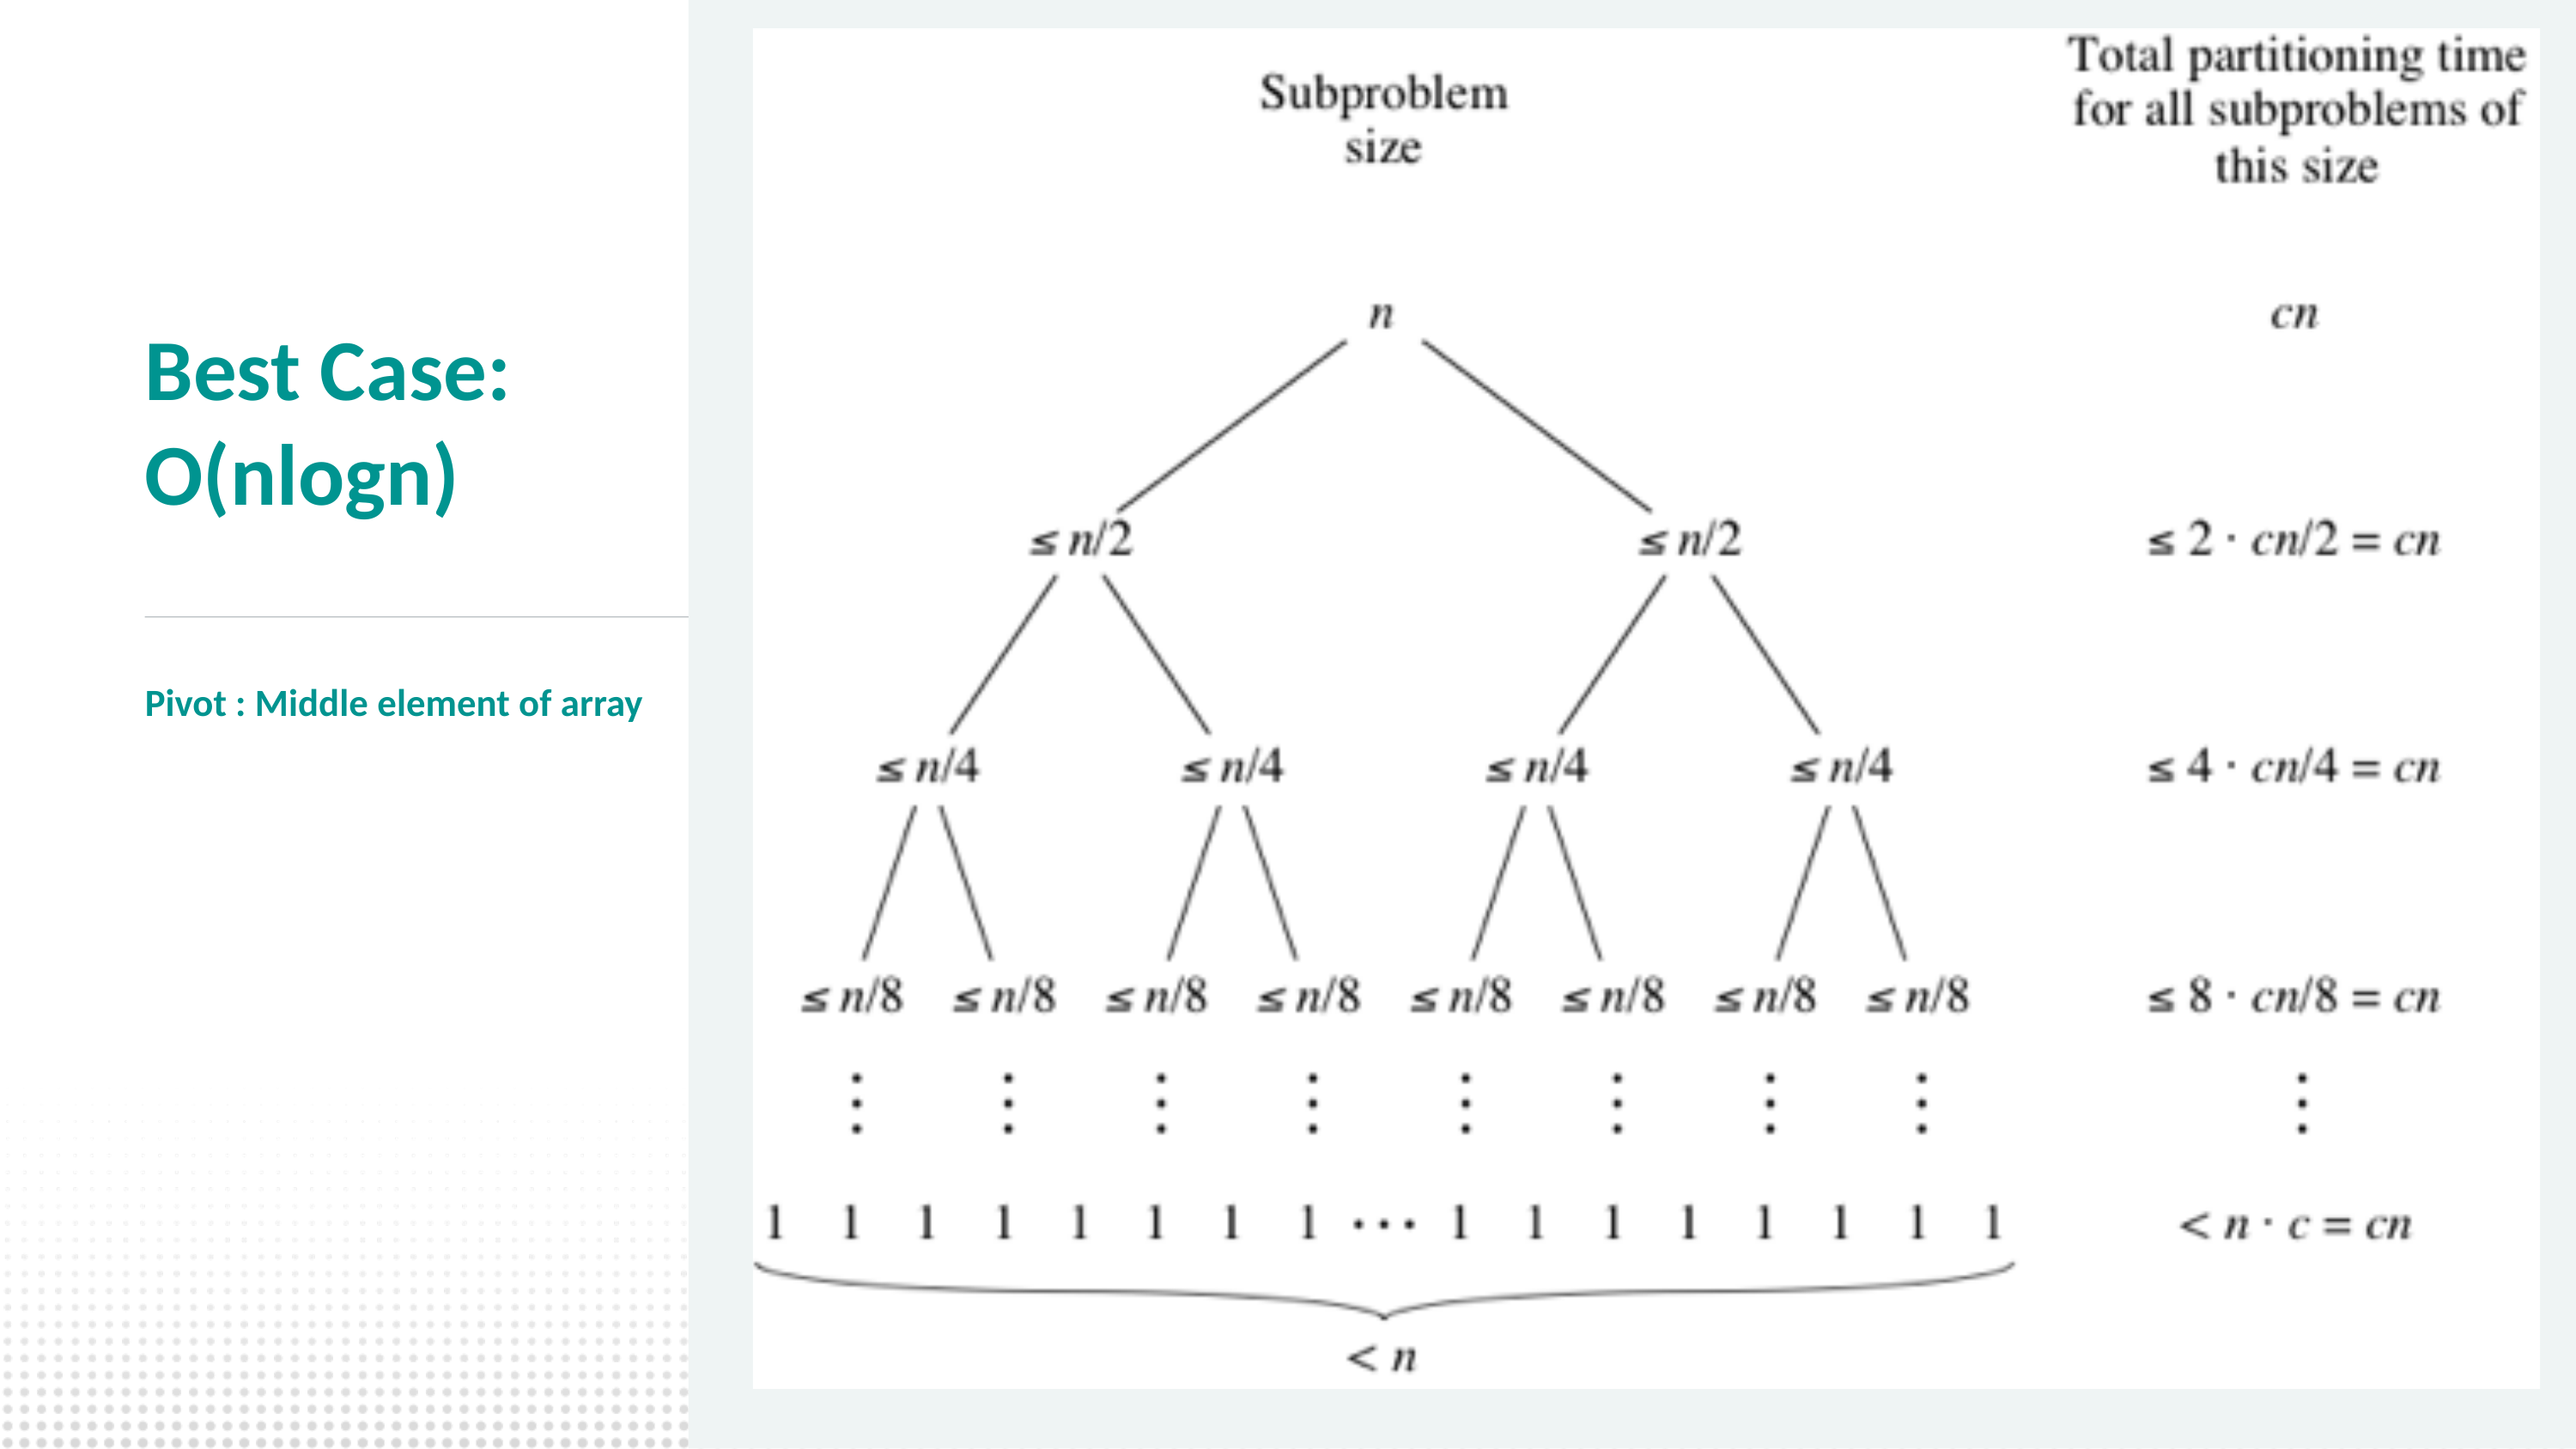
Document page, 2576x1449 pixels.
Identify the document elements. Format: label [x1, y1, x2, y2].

text_box [688, 0, 2576, 1084]
text_box [144, 314, 748, 724]
picture [0, 27, 2576, 1449]
